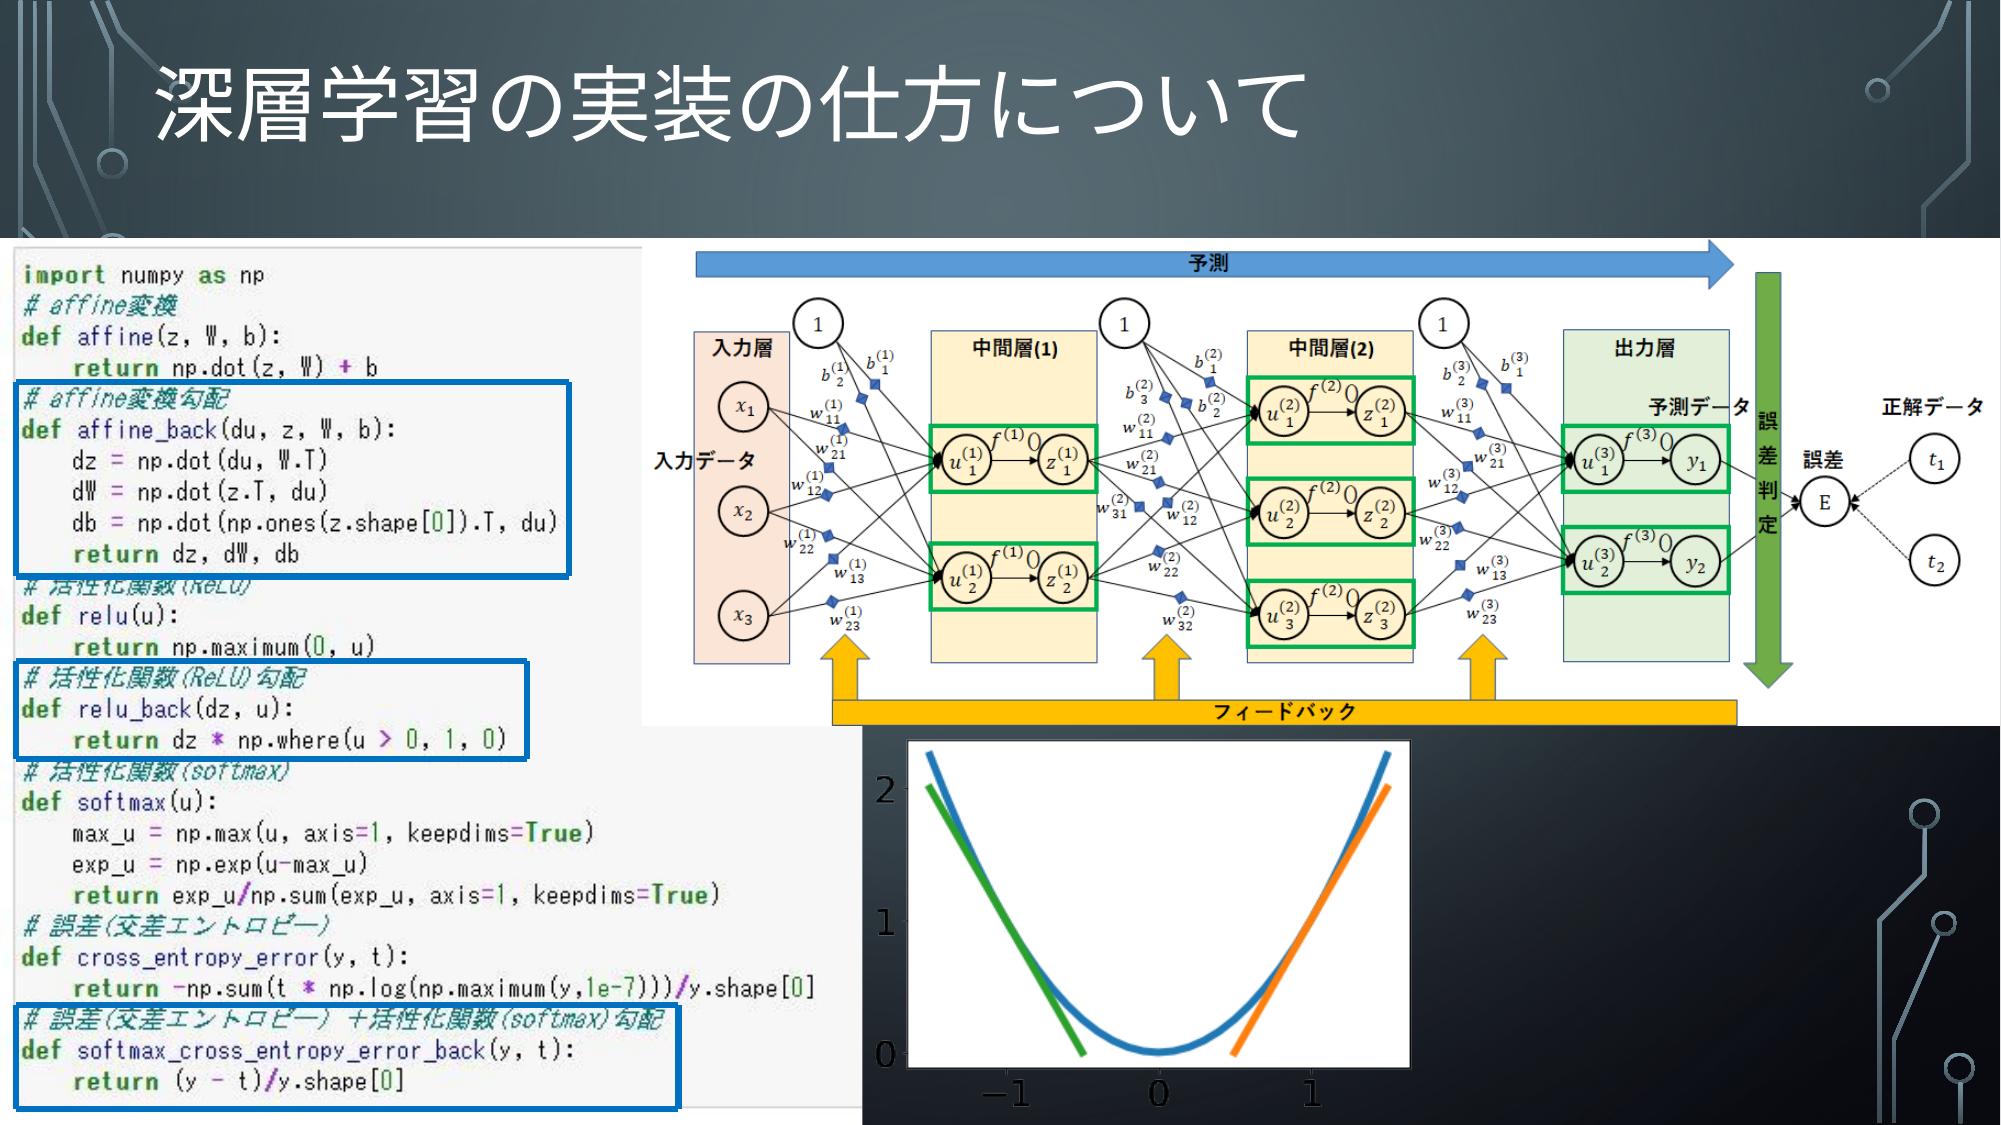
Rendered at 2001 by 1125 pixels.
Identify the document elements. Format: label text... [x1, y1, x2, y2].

picture [642, 238, 2000, 1125]
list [0, 238, 862, 1125]
title 深層学習の実装の仕方について [137, 0, 1863, 218]
